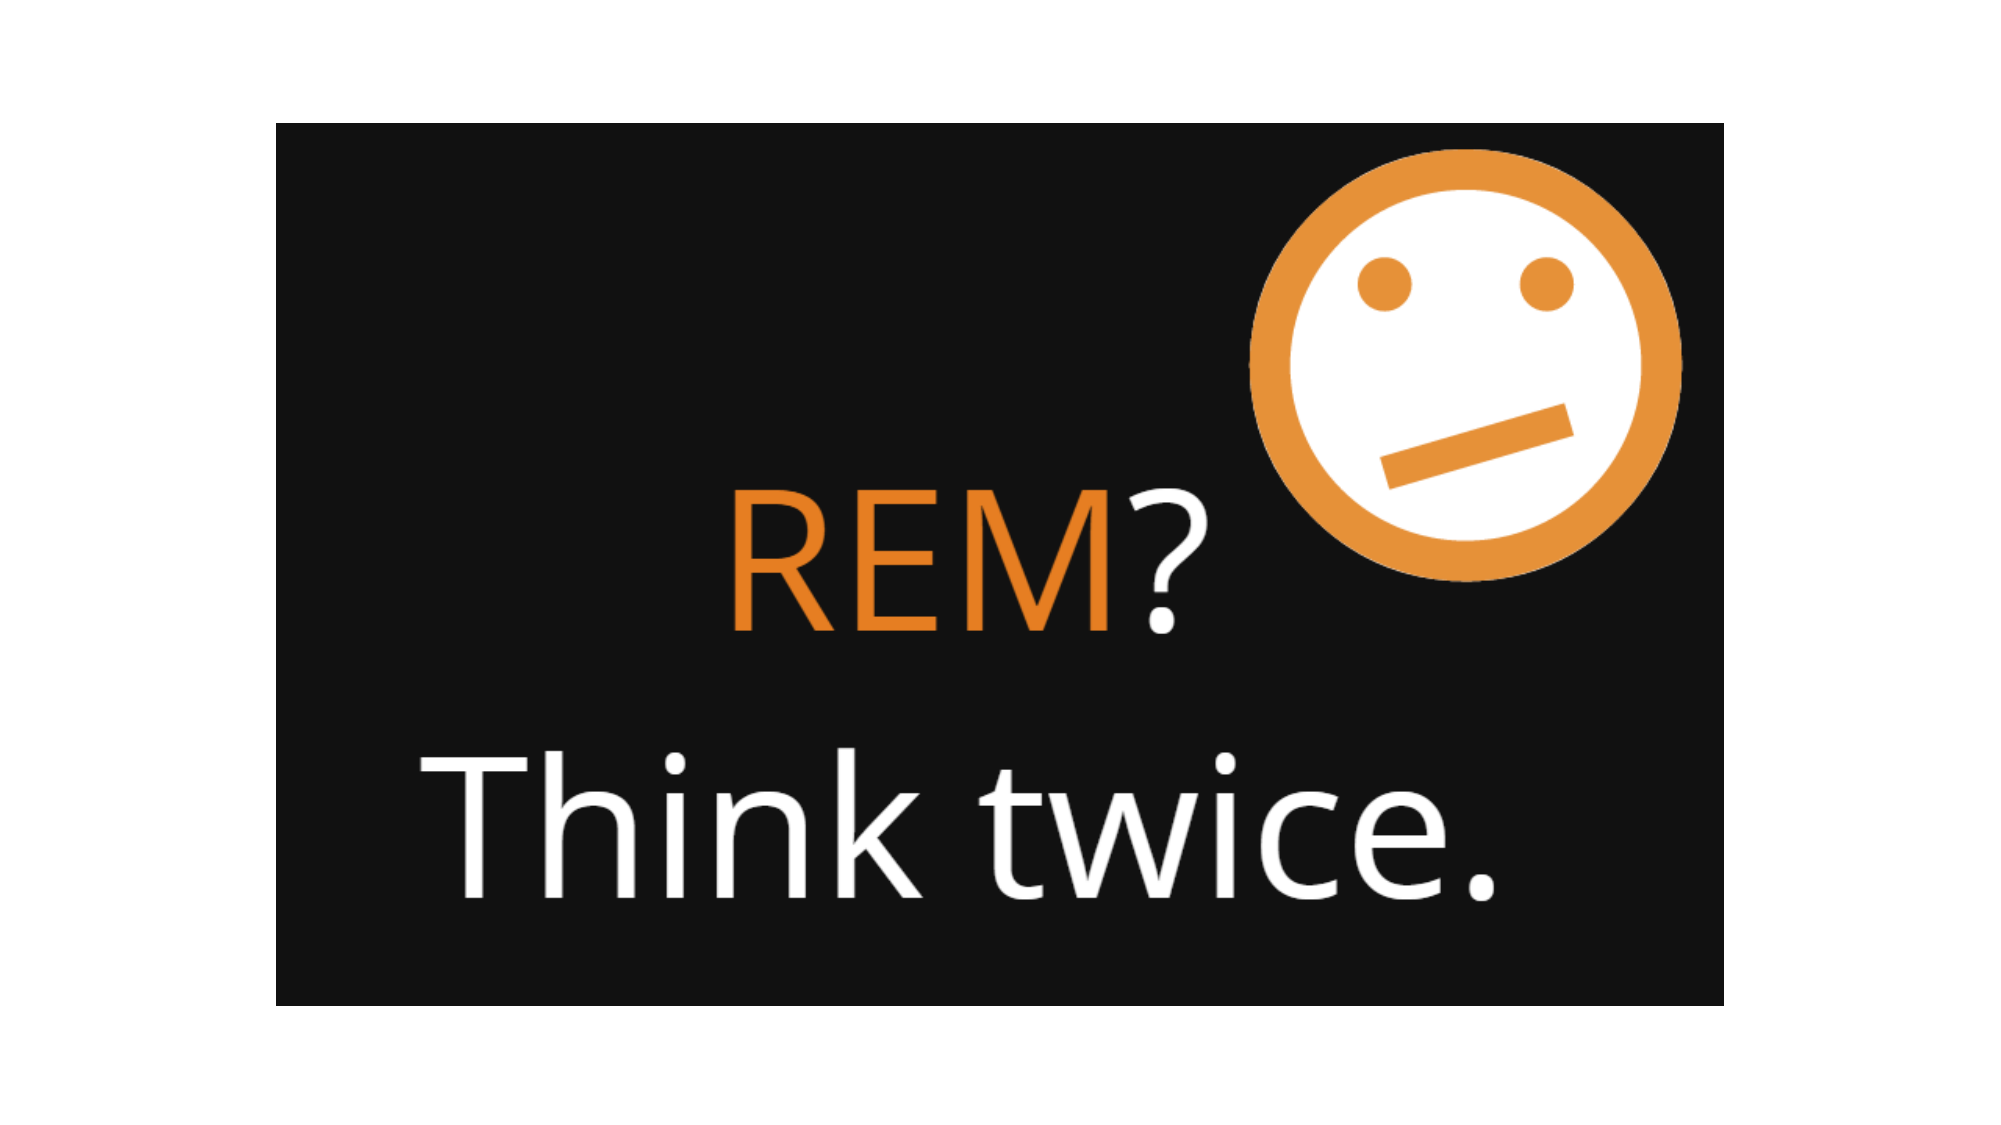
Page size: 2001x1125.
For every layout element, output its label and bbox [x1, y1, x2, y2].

picture [276, 123, 1724, 1007]
